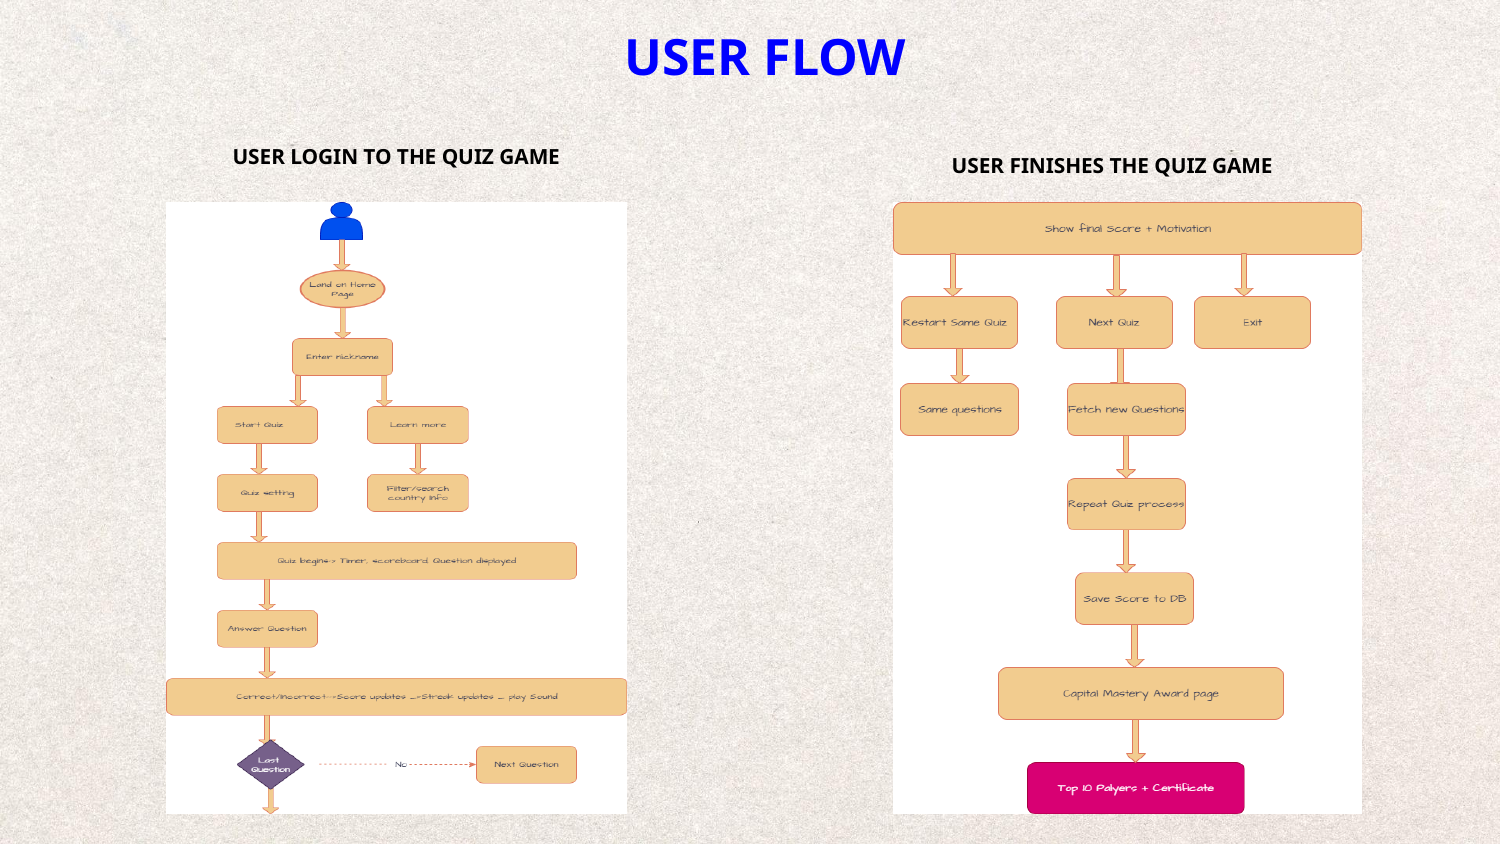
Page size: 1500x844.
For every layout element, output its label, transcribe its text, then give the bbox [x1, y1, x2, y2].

picture [0, 0, 1500, 844]
text_box USER LOGIN TO THE QUIZ GAME [217, 131, 605, 182]
text_box USER FLOW [346, 10, 1185, 101]
text_box USER FINISHES THE QUIZ GAME [936, 137, 1292, 201]
